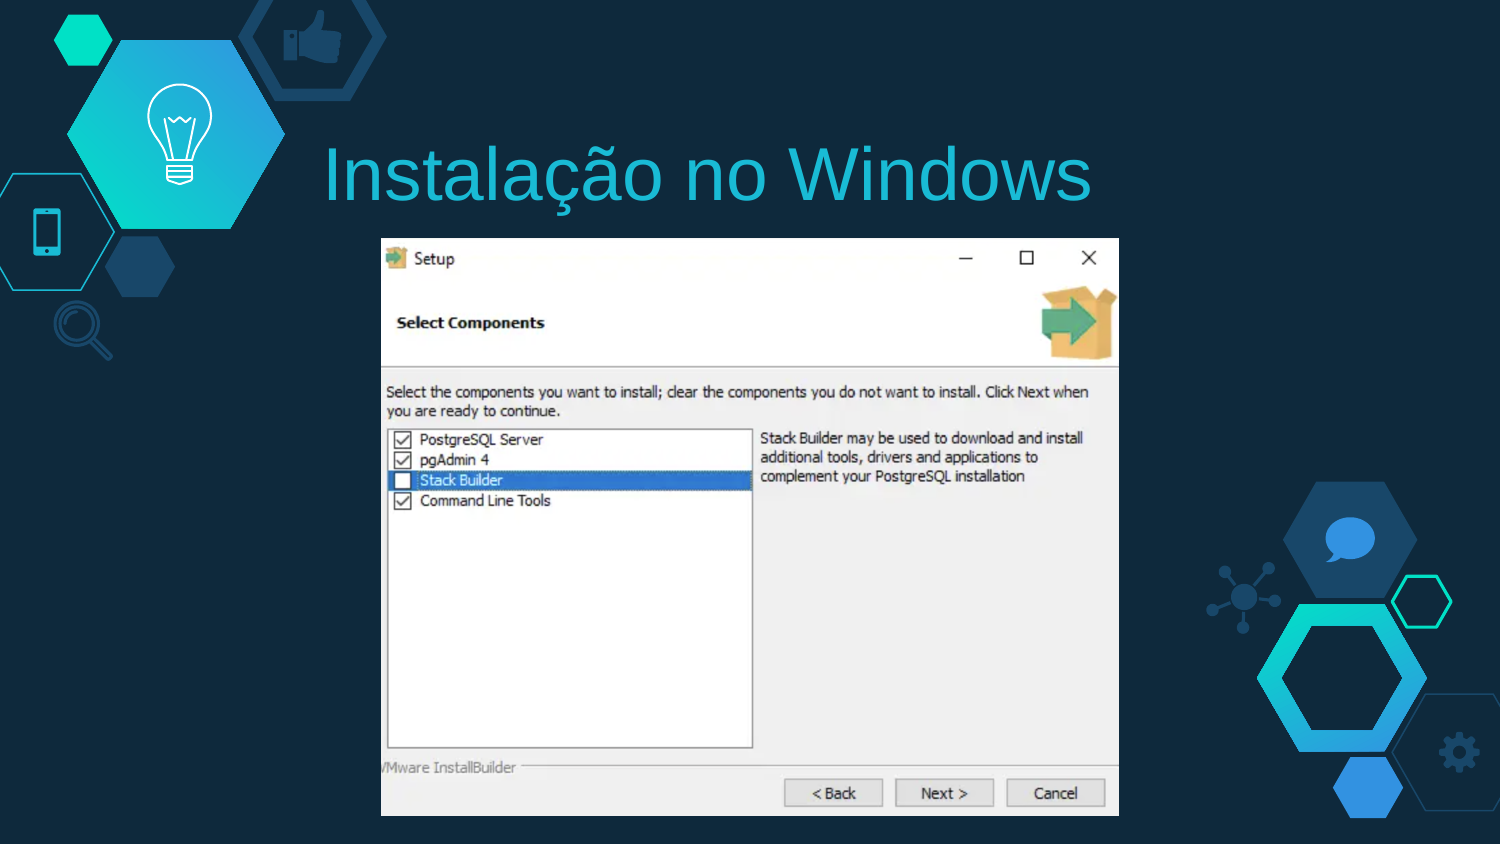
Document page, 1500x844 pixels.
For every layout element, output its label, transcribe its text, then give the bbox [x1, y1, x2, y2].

title Instalação no Windows [307, 110, 1500, 217]
picture [380, 237, 1120, 816]
